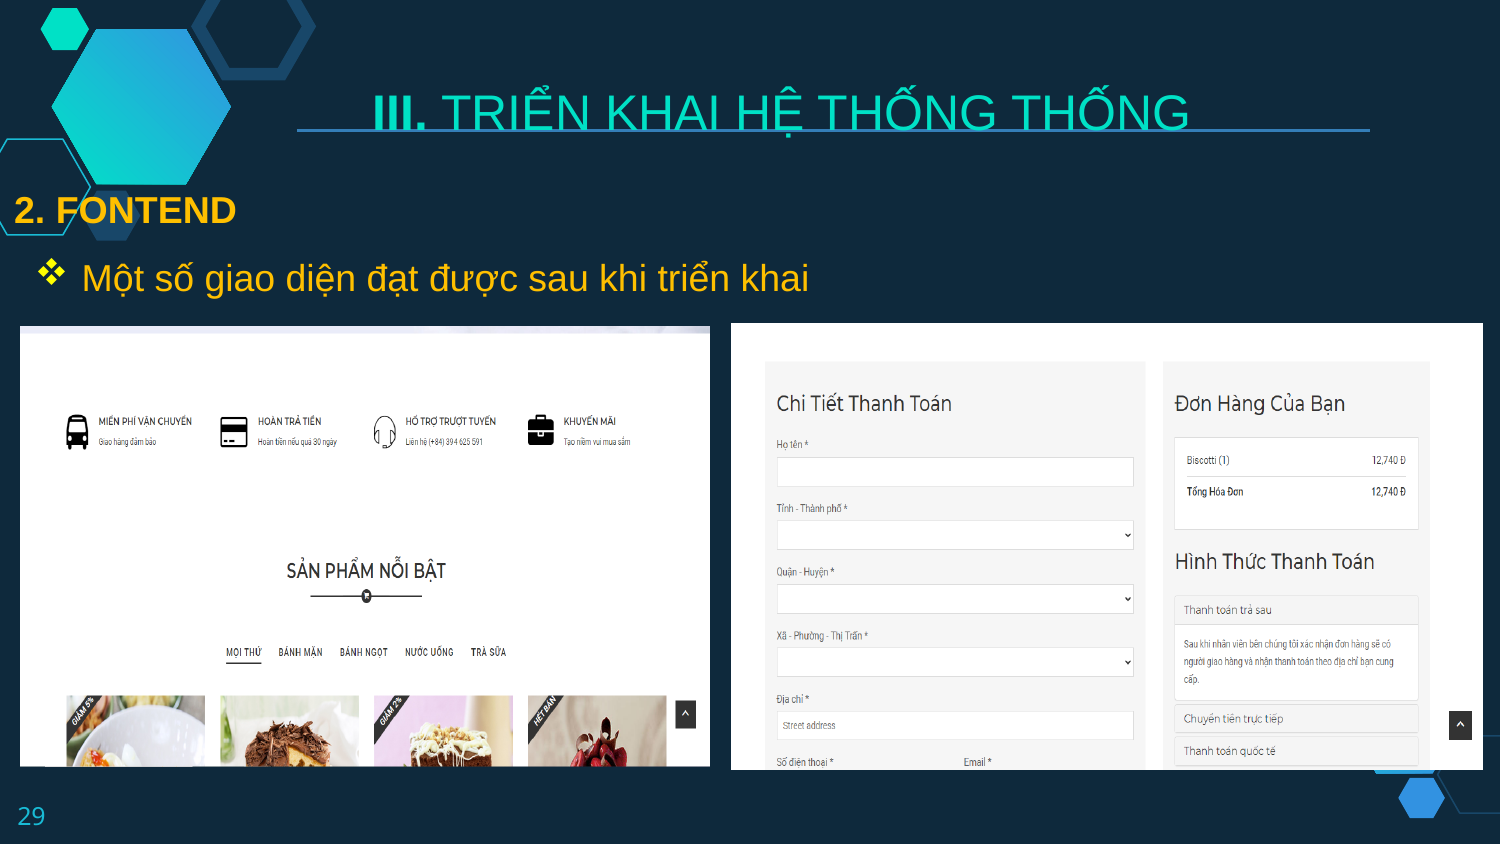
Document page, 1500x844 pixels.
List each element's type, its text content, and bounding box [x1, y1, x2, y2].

slide_number 29 [2, 785, 93, 844]
picture [730, 323, 1484, 770]
text_box III. TRIỂN KHAI HỆ THỐNG THỐNG [357, 12, 1431, 131]
picture [19, 326, 710, 767]
text_box 2. FONTEND [0, 178, 595, 238]
text_box Một số giao diện đạt được sau khi triển khai [20, 247, 1075, 307]
